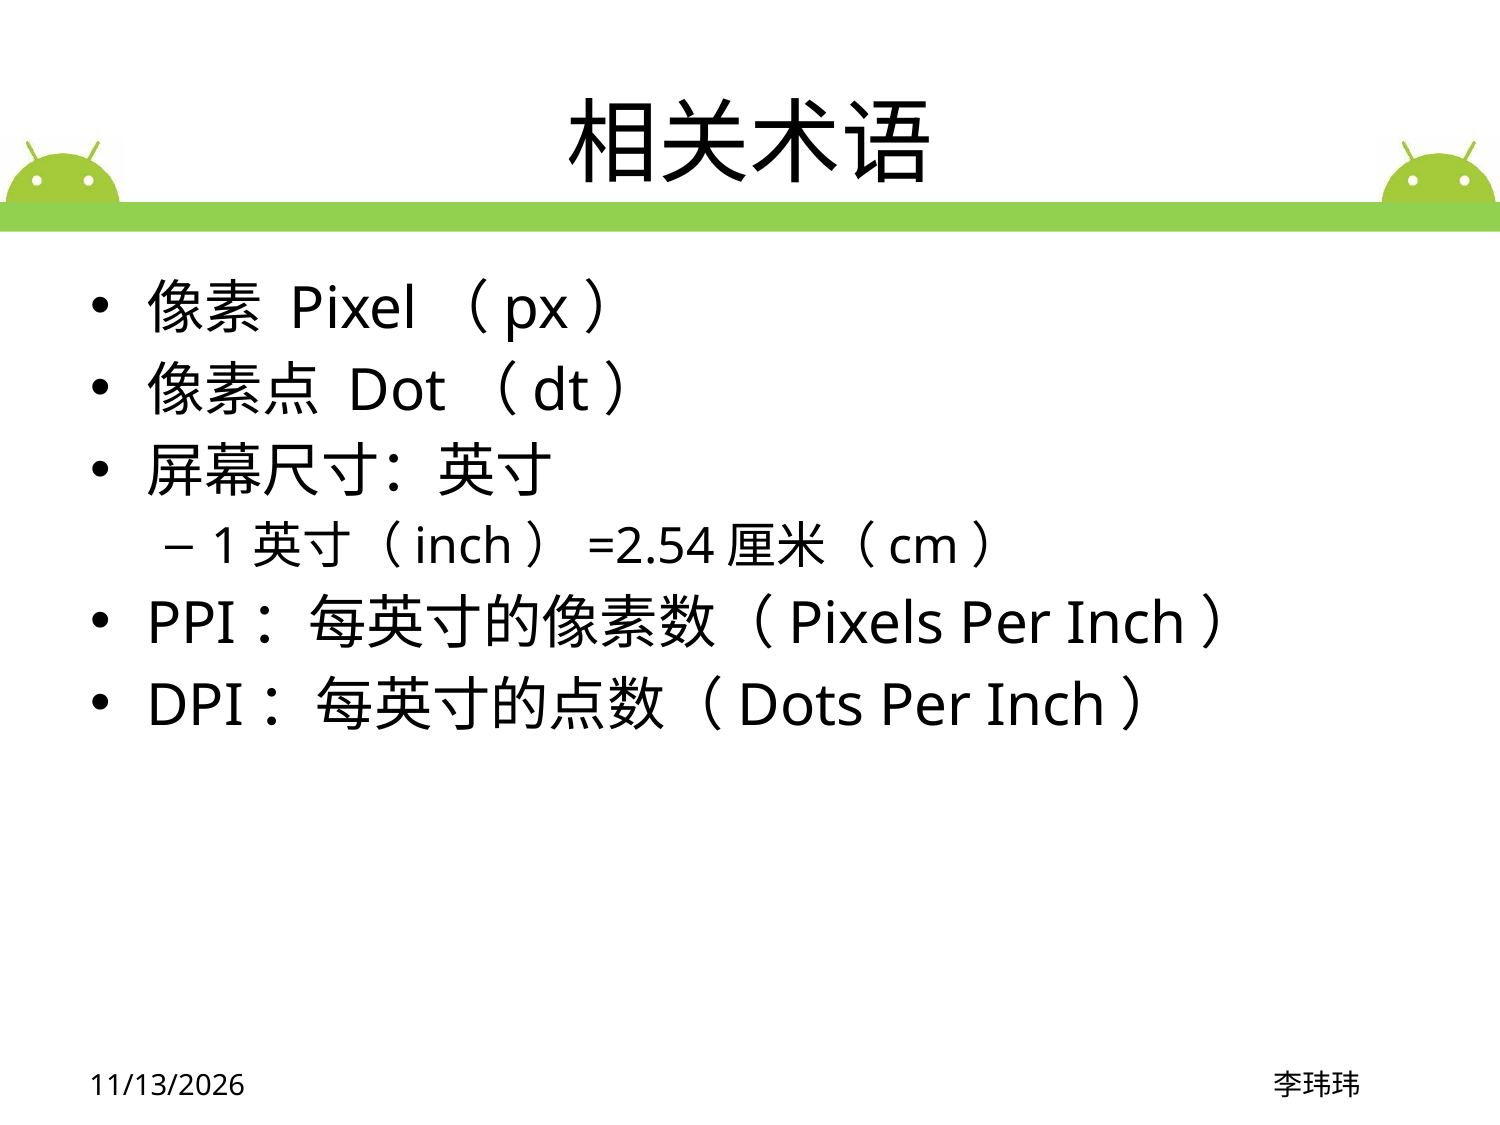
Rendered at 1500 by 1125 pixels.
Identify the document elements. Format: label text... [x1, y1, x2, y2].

picture [0, 137, 75, 202]
picture [1425, 137, 1500, 202]
title 相关术语 [75, 45, 1425, 233]
list 像素 Pixel（px） 像素点 Dot（dt） 屏幕尺寸：英寸 1英寸（inch）=2.54厘米（cm） PPI：每英寸的像素数（Pixels Per Inch） DPI：每英寸的点数（Dots Per Inch） [75, 262, 1425, 1005]
